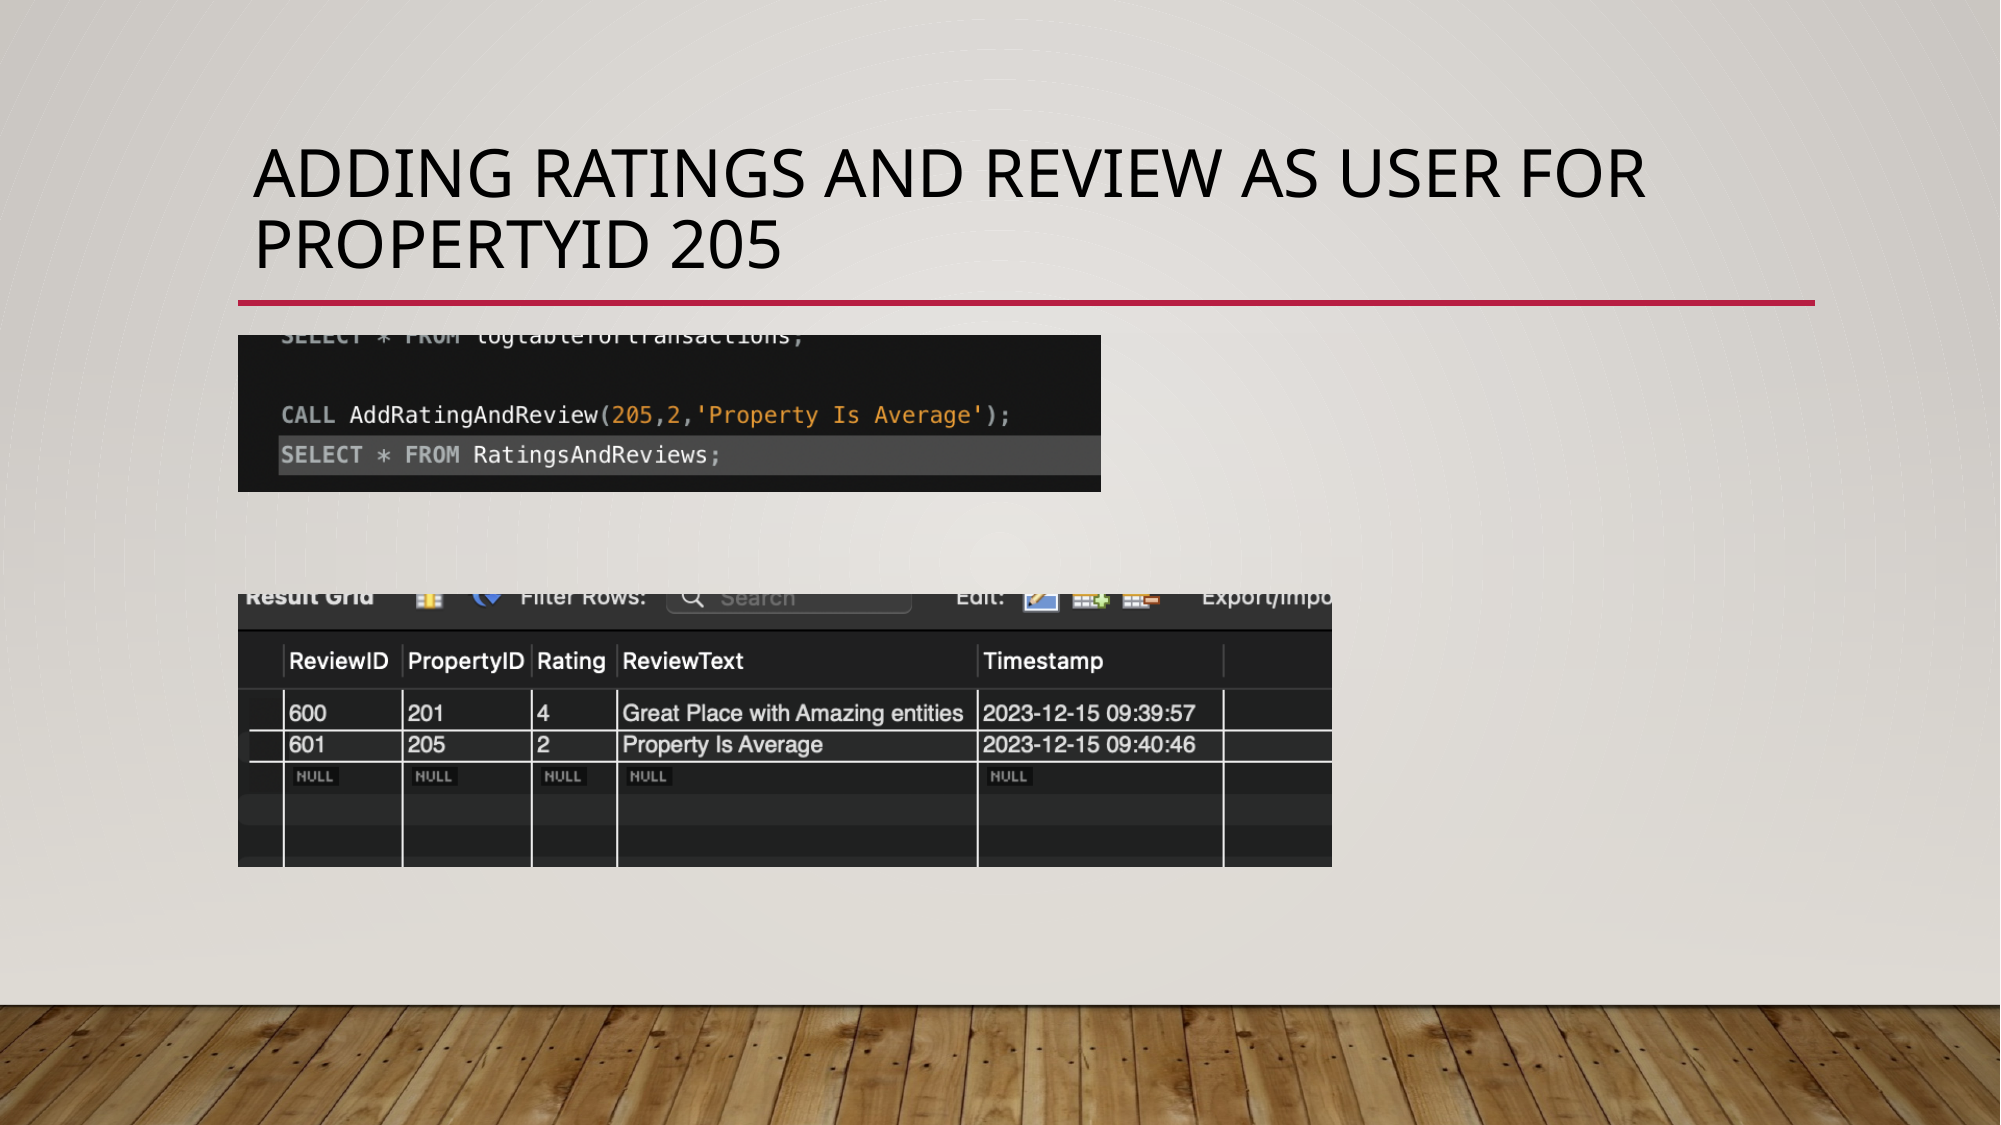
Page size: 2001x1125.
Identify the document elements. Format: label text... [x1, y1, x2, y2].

picture [237, 593, 1333, 868]
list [237, 335, 1101, 492]
title ADDING RATINGS AND REVIEW AS USER FOR PROPERTYID 205 [238, 131, 1814, 305]
picture [0, 1005, 2000, 1125]
